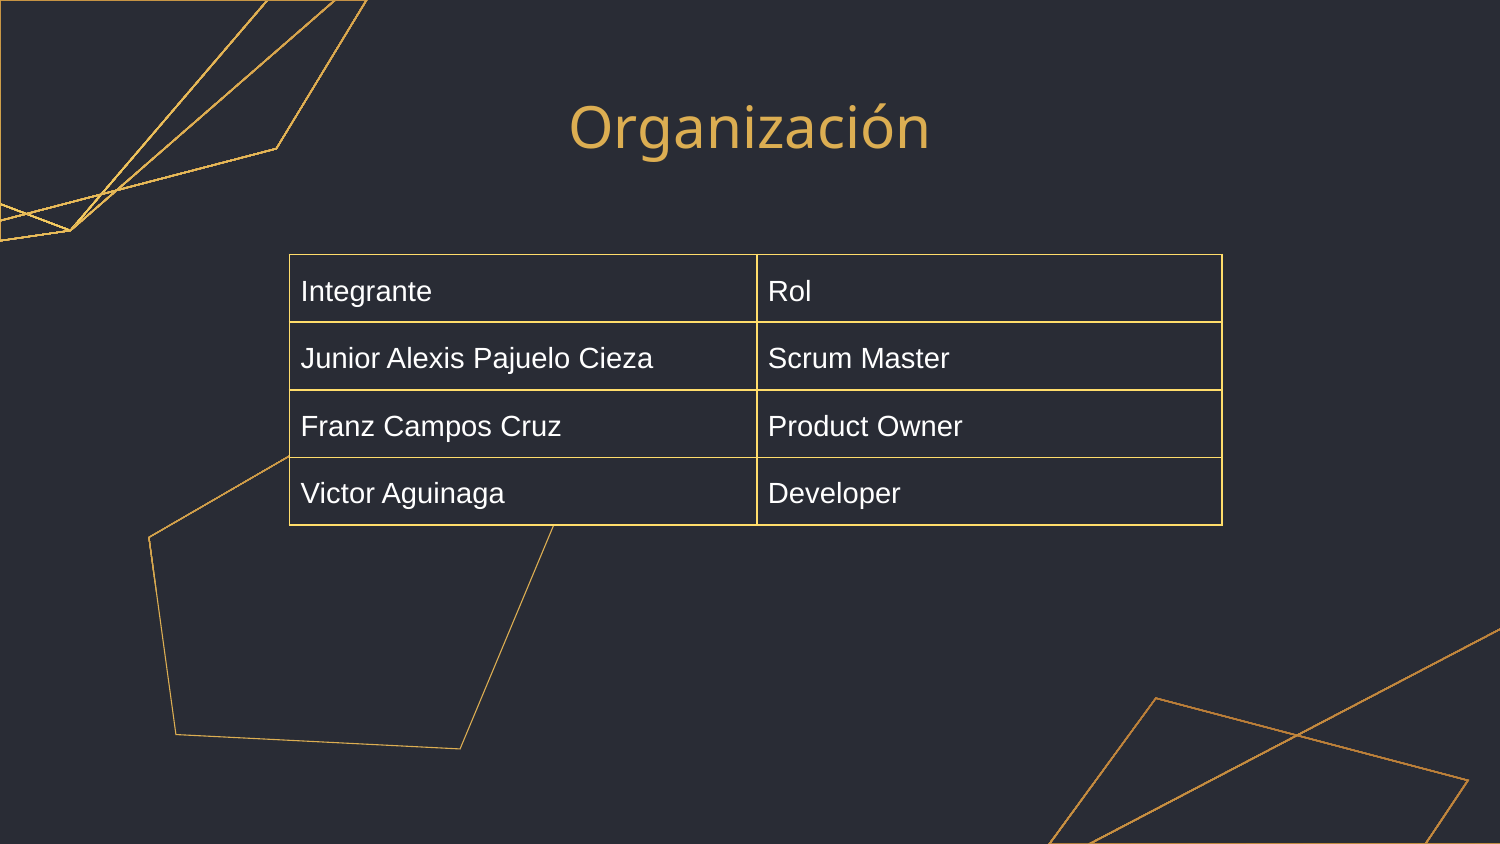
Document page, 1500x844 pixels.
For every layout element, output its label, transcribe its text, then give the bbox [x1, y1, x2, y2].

table_cell Product Owner [758, 391, 1221, 457]
table_cell Developer [758, 458, 1221, 524]
table_cell Scrum Master [758, 323, 1221, 389]
table_cell Victor Aguinaga [290, 458, 756, 524]
table_header Integrante [290, 255, 756, 321]
table_cell Franz Campos Cruz [290, 391, 756, 457]
table_header Rol [758, 255, 1221, 321]
table_cell Junior Alexis Pajuelo Cieza [290, 323, 756, 389]
title Organización [327, 89, 1173, 161]
